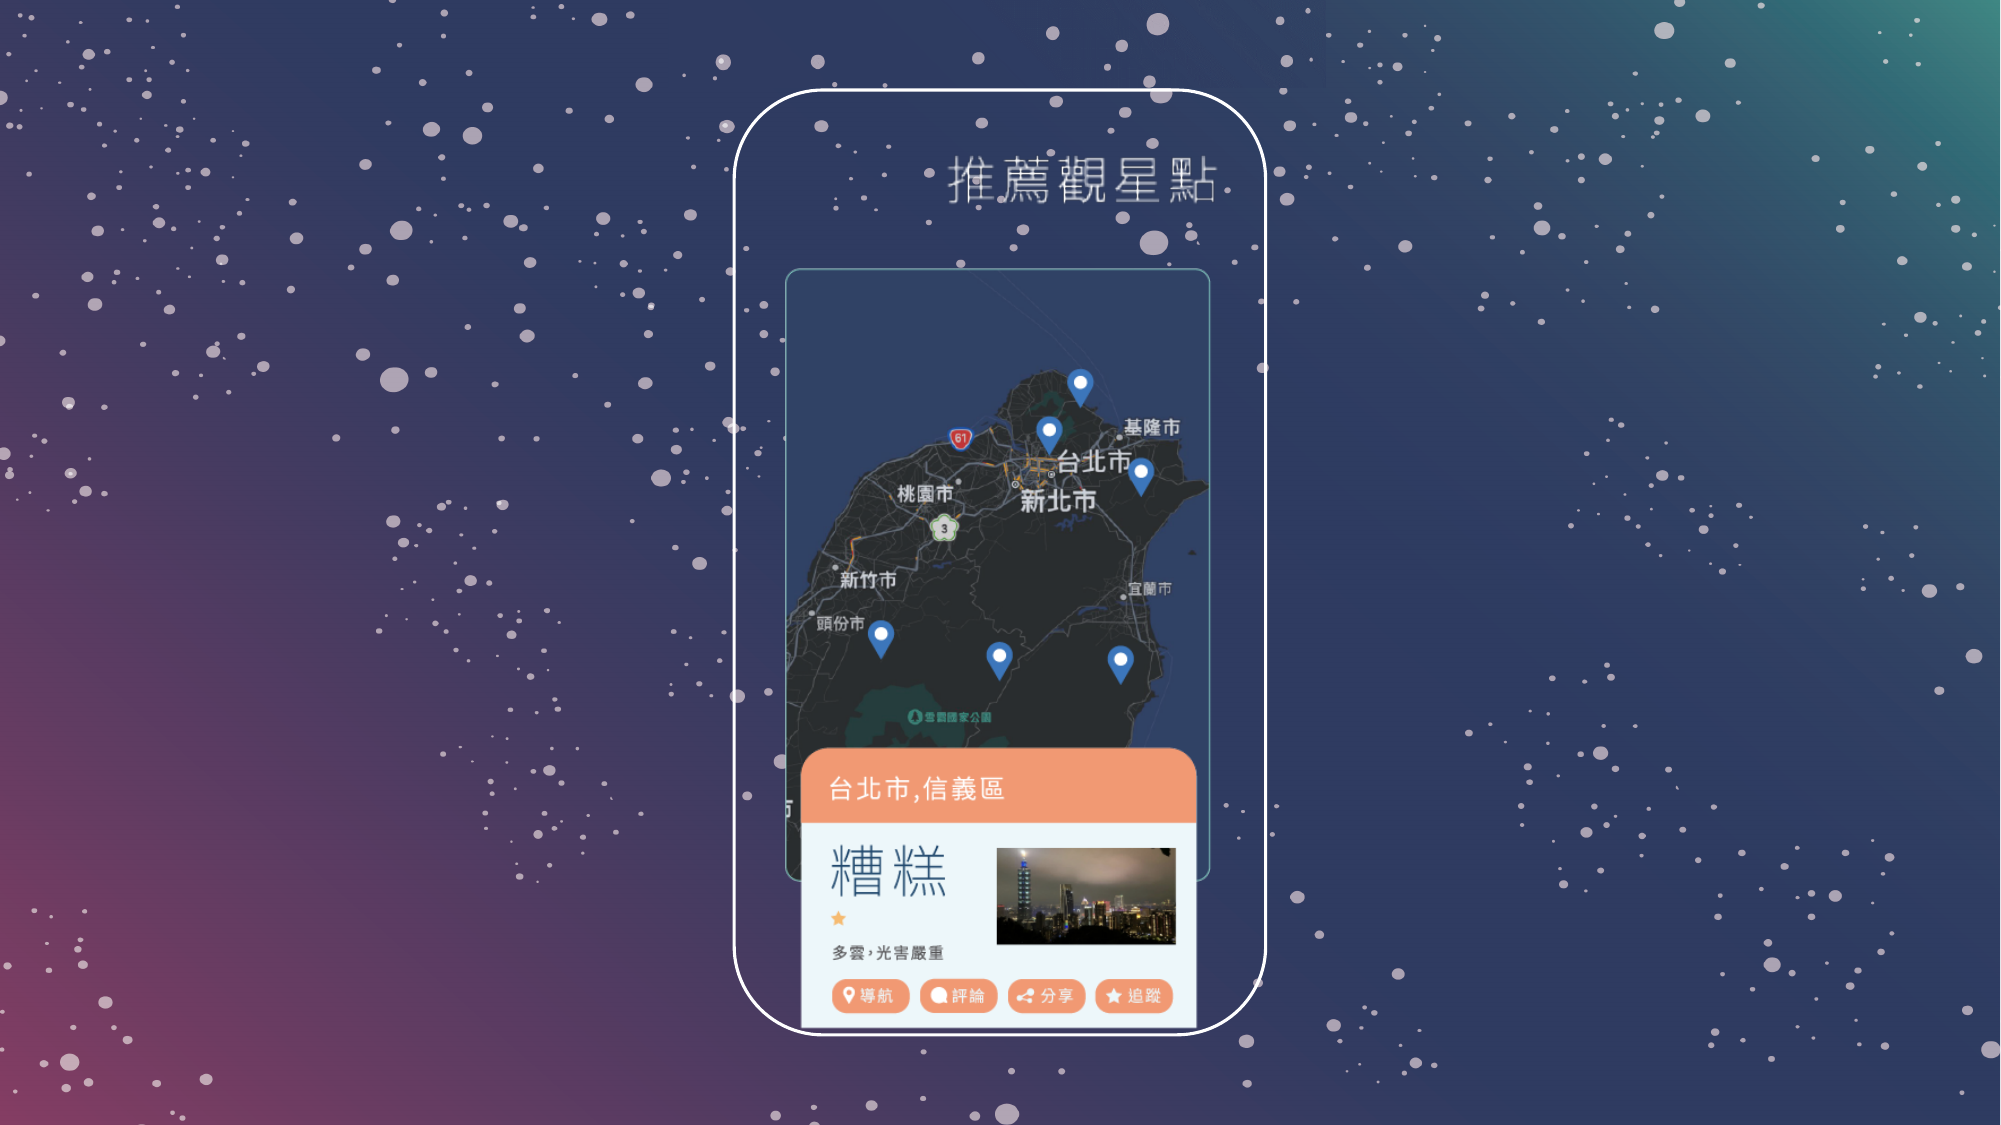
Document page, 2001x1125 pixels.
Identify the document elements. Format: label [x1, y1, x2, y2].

picture [0, 0, 2001, 1125]
text_box [733, 88, 1267, 1013]
